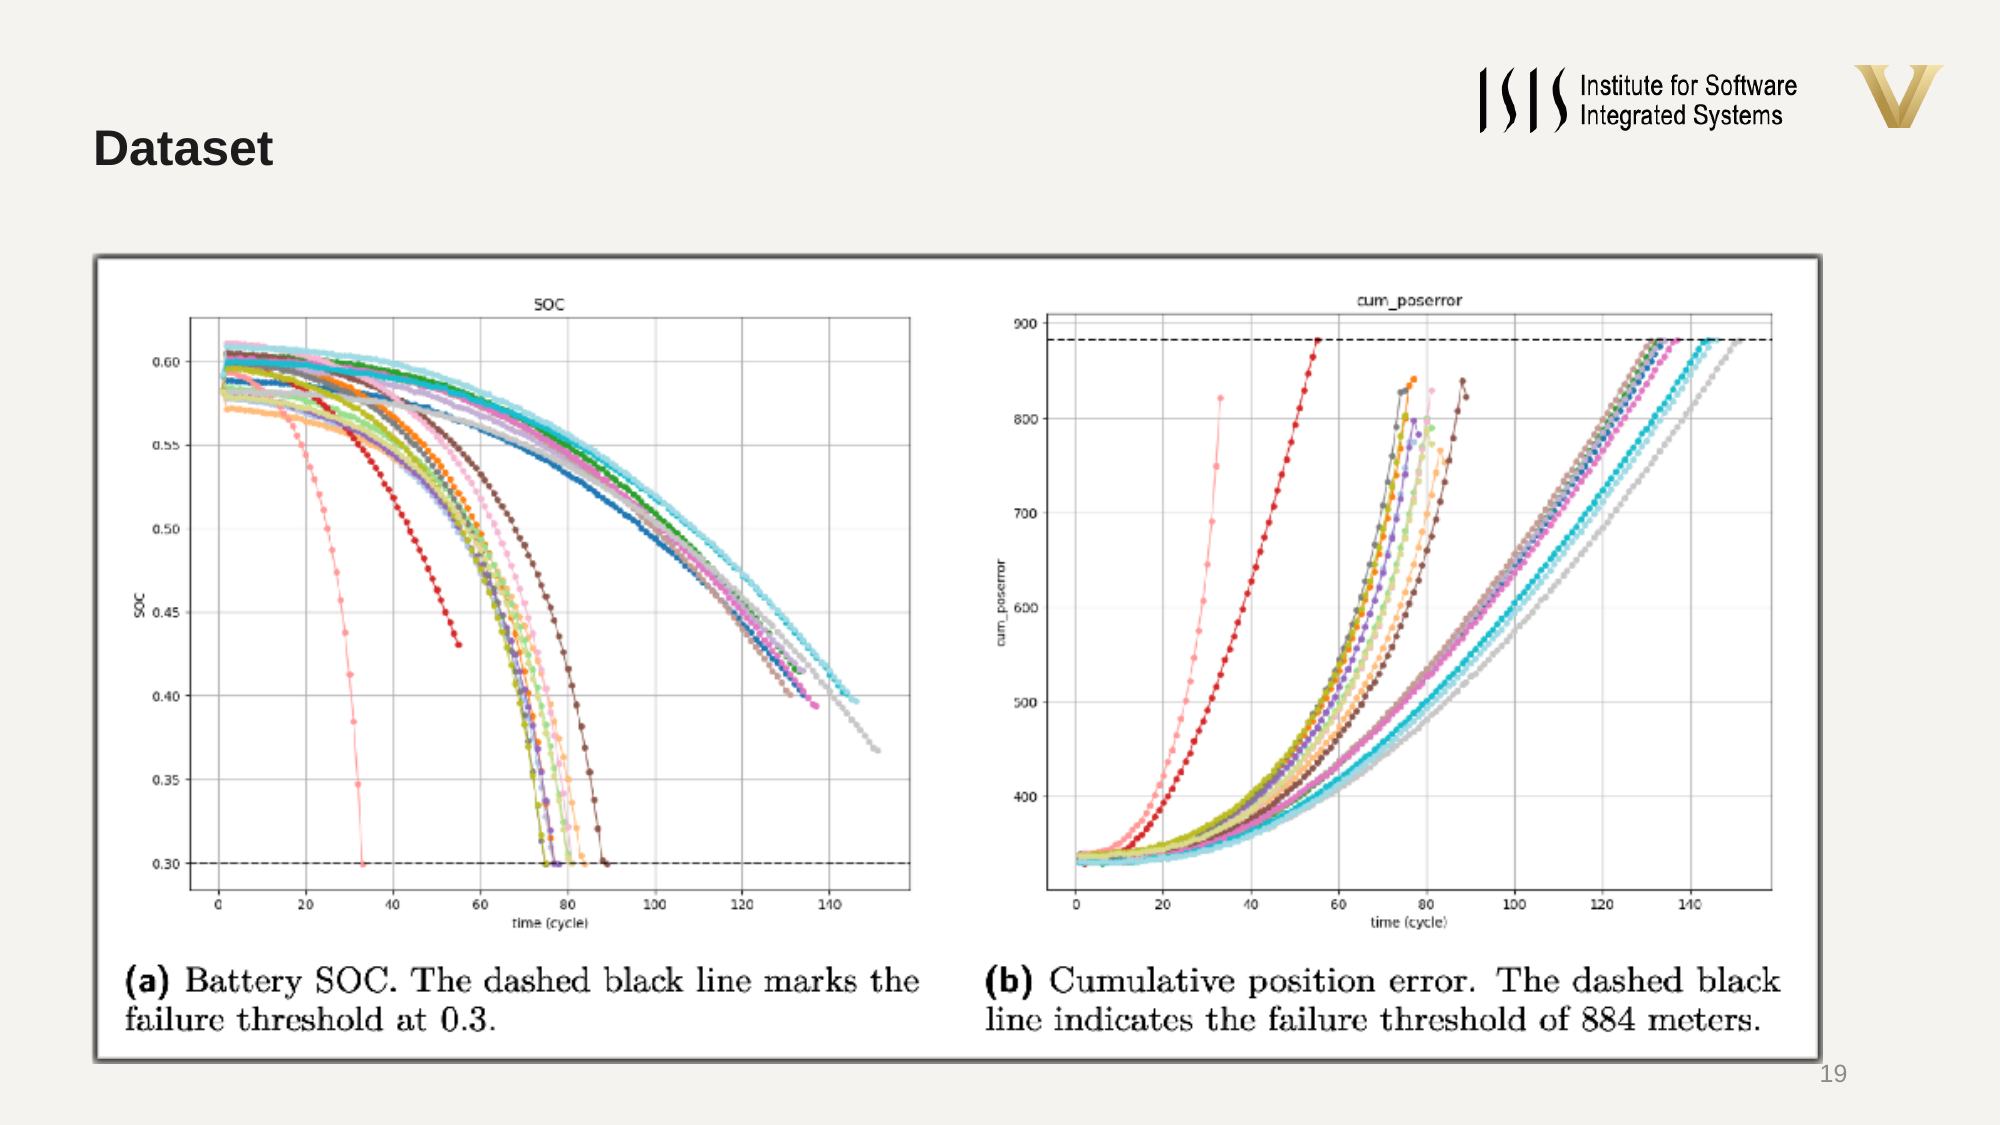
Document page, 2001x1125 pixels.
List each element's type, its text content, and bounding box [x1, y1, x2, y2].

slide_number 19 [1412, 1042, 1863, 1103]
picture [1477, 67, 1798, 133]
picture [1854, 65, 1944, 128]
picture [97, 258, 1817, 1057]
text_box Dataset [78, 114, 1018, 194]
